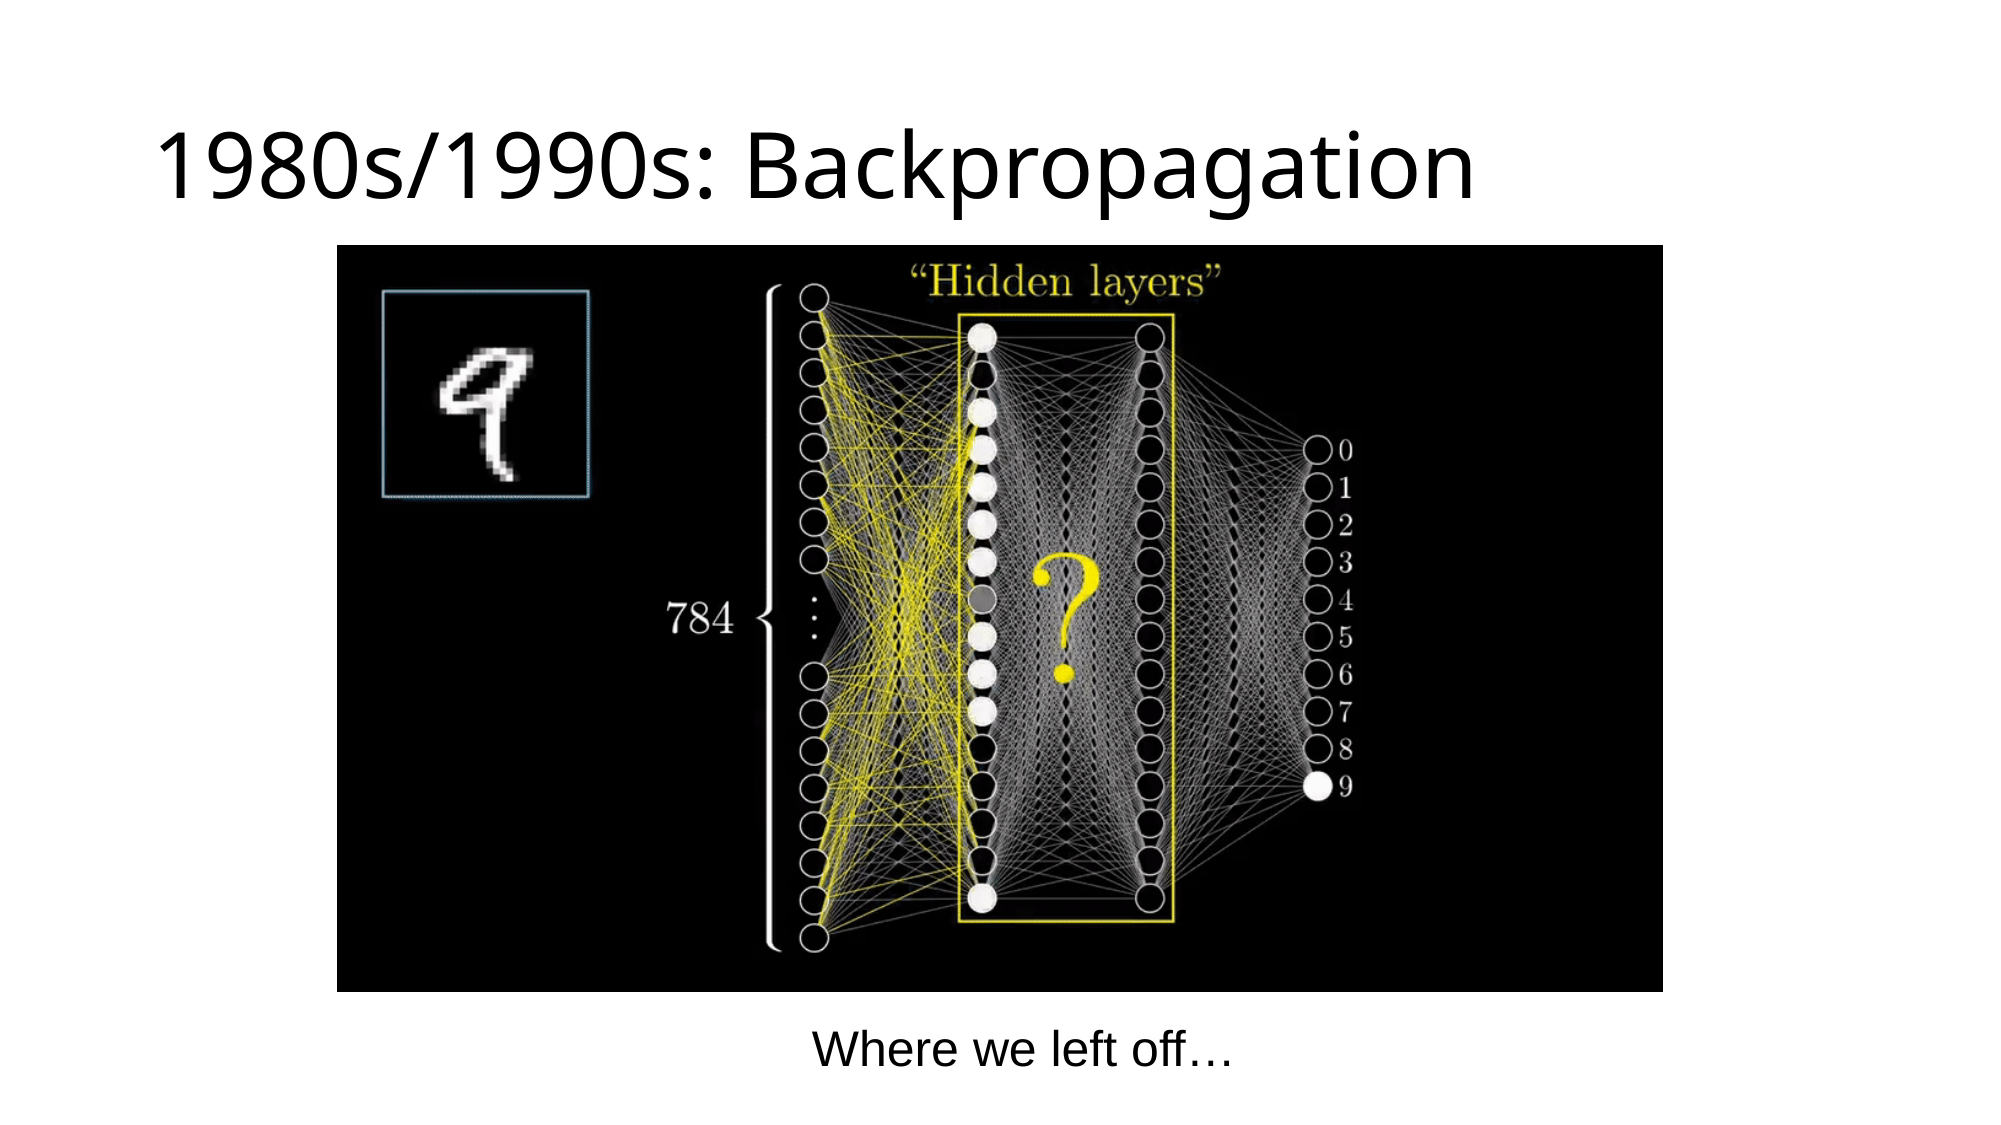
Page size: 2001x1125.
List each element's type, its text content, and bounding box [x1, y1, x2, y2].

text_box Where we left off… [796, 1009, 1919, 1085]
picture [337, 245, 1663, 992]
title 1980s/1990s: Backpropagation [137, 59, 1863, 278]
